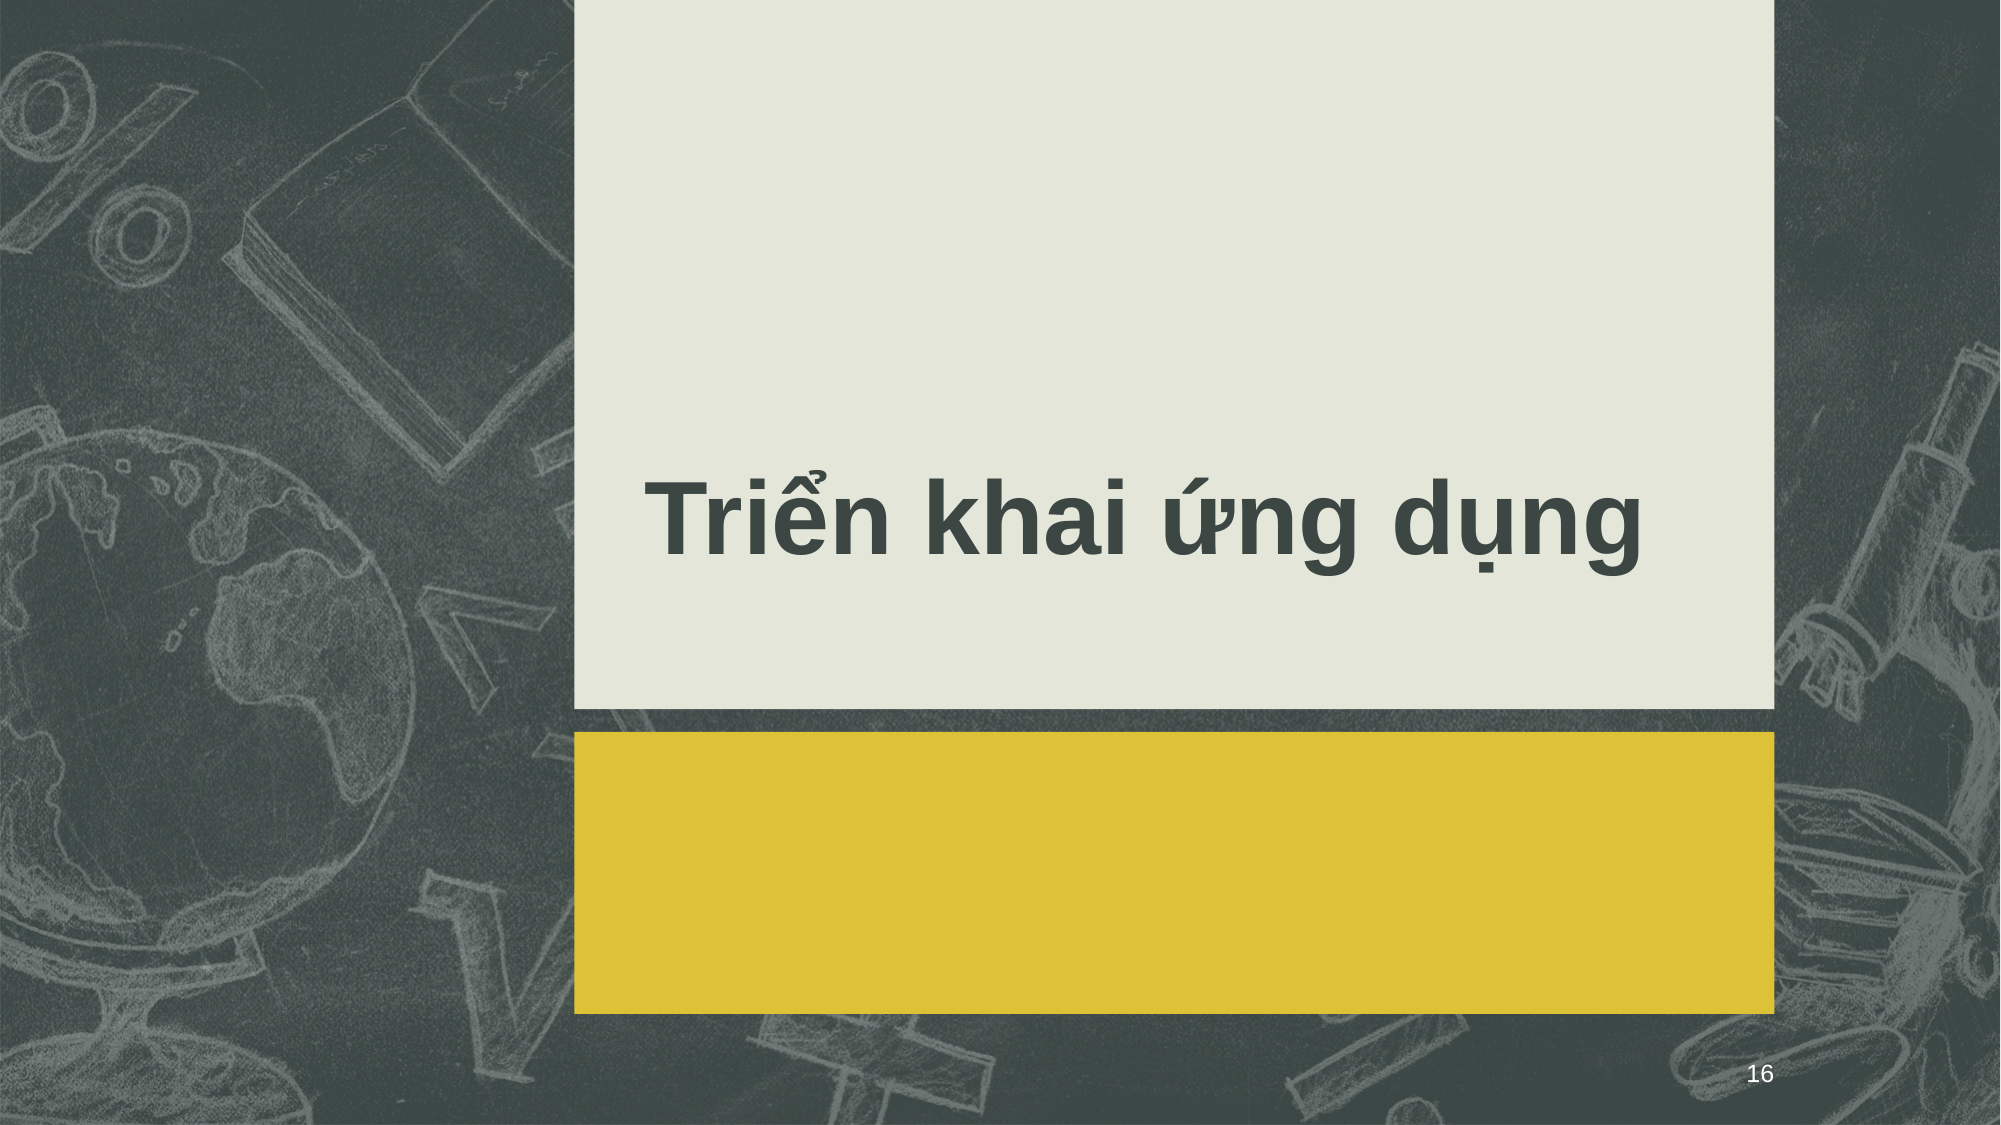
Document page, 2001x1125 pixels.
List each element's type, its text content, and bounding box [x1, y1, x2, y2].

title Triển khai ứng dụng [629, 108, 1712, 710]
slide_number 16 [1466, 1042, 1790, 1103]
picture [0, 0, 2001, 1125]
